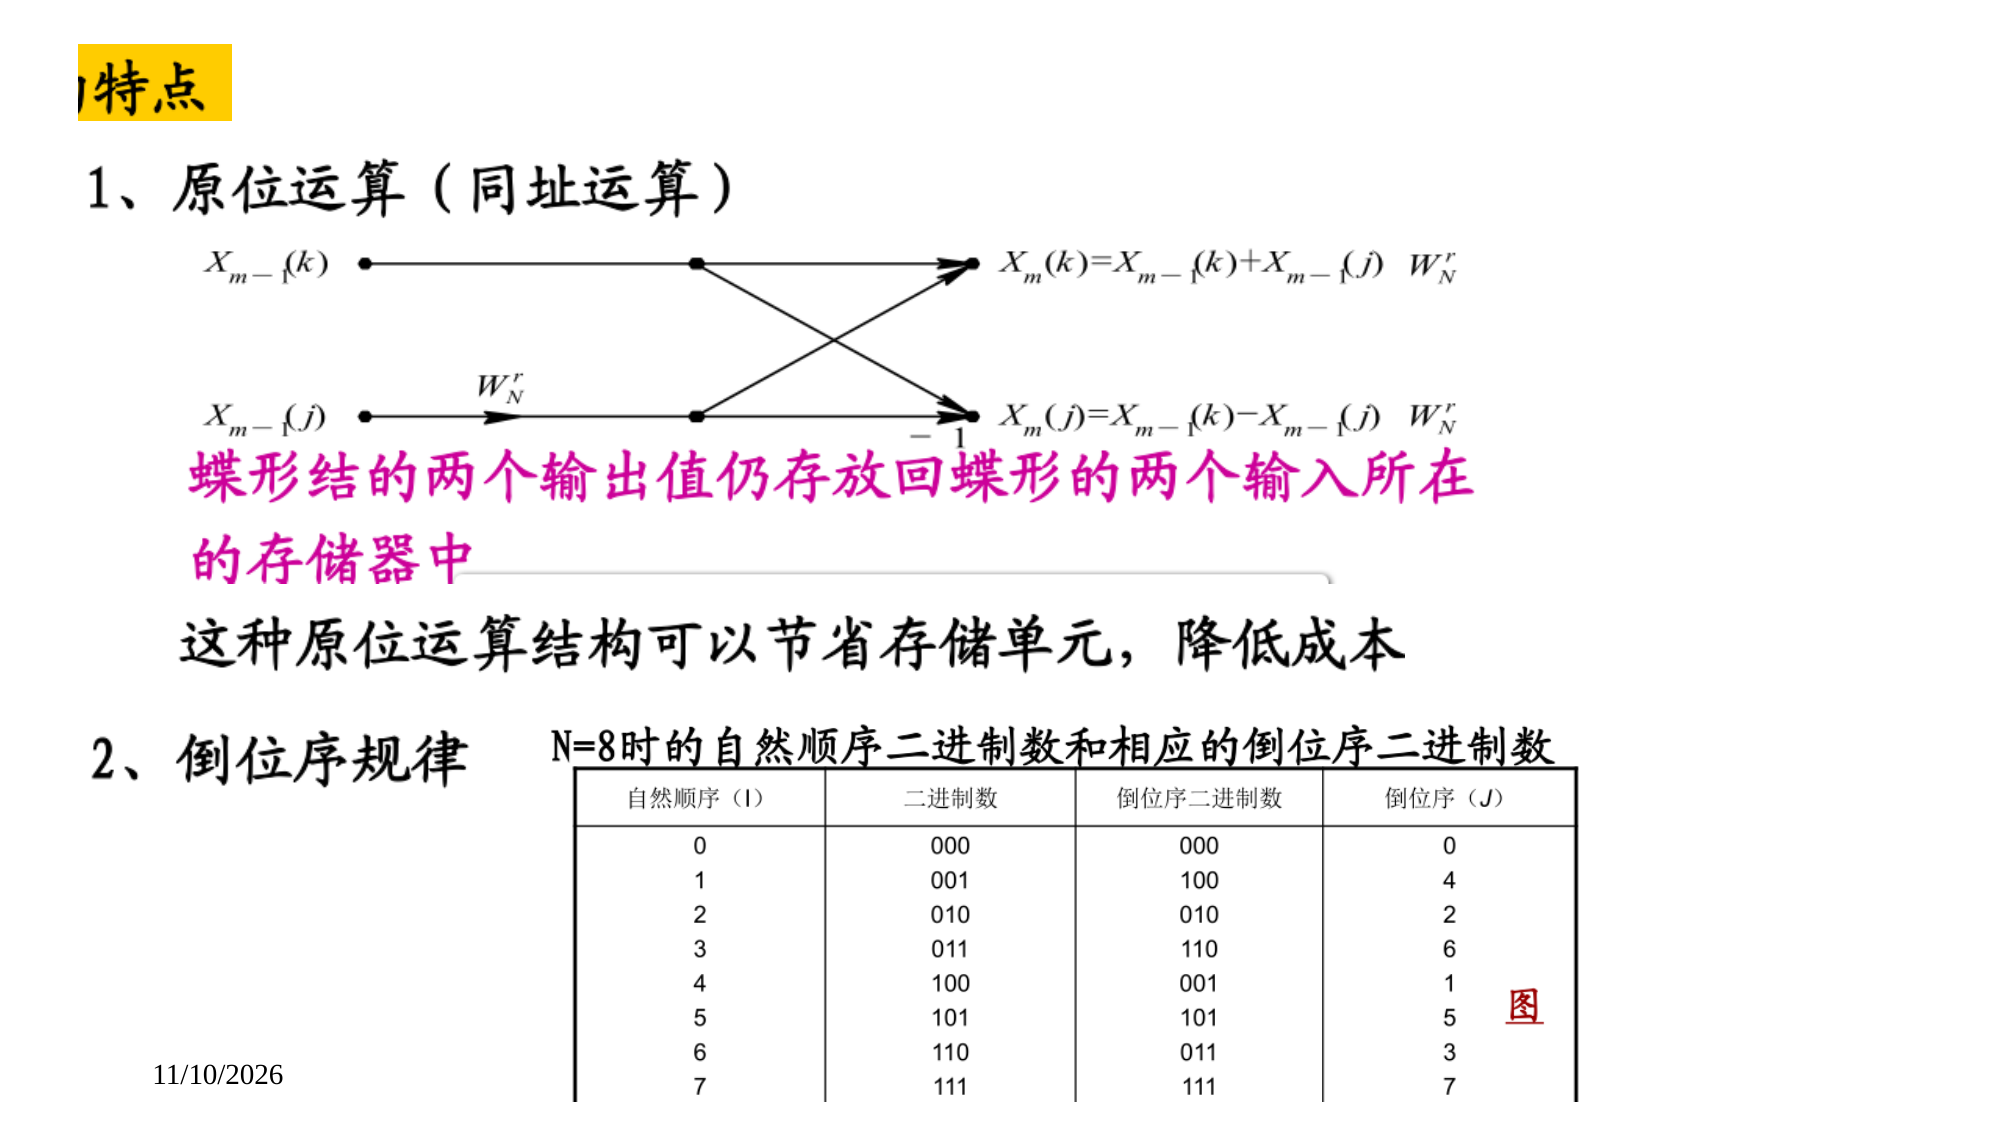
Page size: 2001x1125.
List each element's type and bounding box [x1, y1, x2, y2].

picture [78, 44, 232, 121]
picture [176, 605, 1405, 685]
picture [78, 715, 488, 800]
slide_number [137, 1042, 588, 1103]
slide_number [1412, 1042, 1863, 1103]
picture [544, 715, 1588, 1102]
picture [78, 149, 1504, 584]
